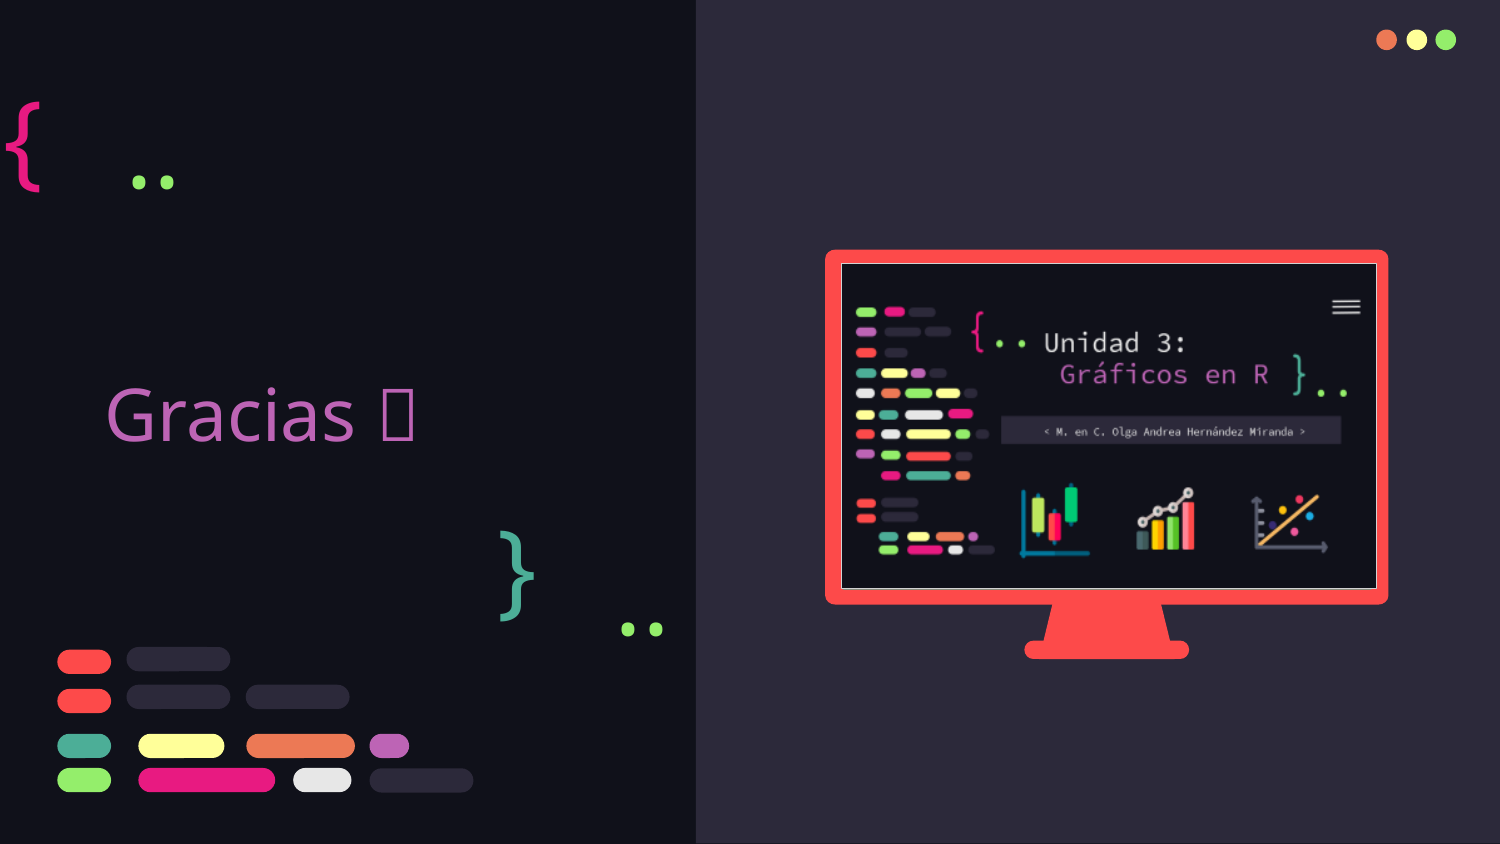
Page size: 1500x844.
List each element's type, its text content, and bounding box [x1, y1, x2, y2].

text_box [57, 646, 474, 793]
text_box } [482, 501, 568, 588]
text_box .. [463, 588, 686, 671]
title Gracias  [89, 296, 623, 471]
text_box .. [0, 141, 197, 225]
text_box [1376, 29, 1457, 51]
text_box { [0, 56, 104, 141]
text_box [824, 249, 1389, 660]
